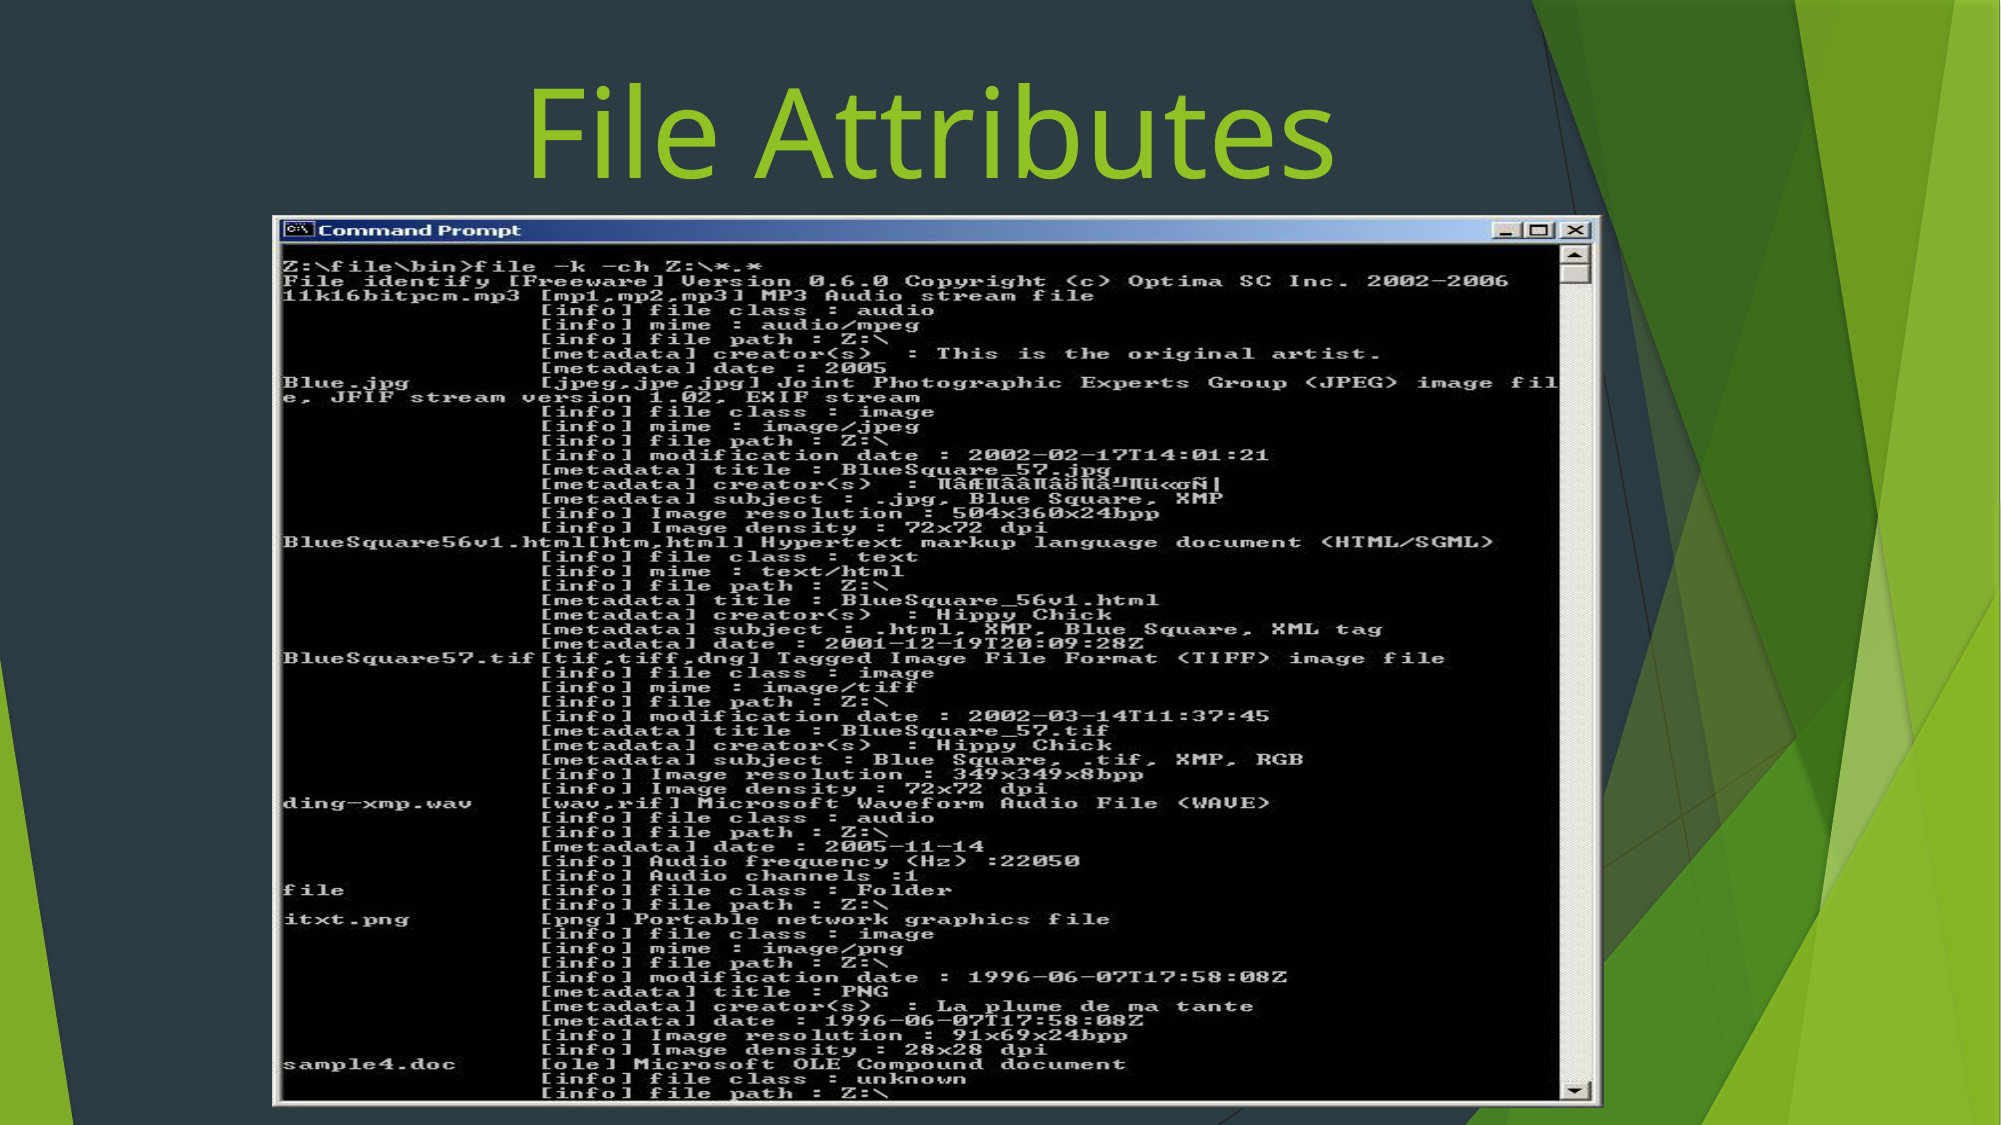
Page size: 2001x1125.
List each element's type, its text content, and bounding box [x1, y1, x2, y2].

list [272, 215, 1605, 1109]
title File Attributes [226, 45, 1637, 263]
